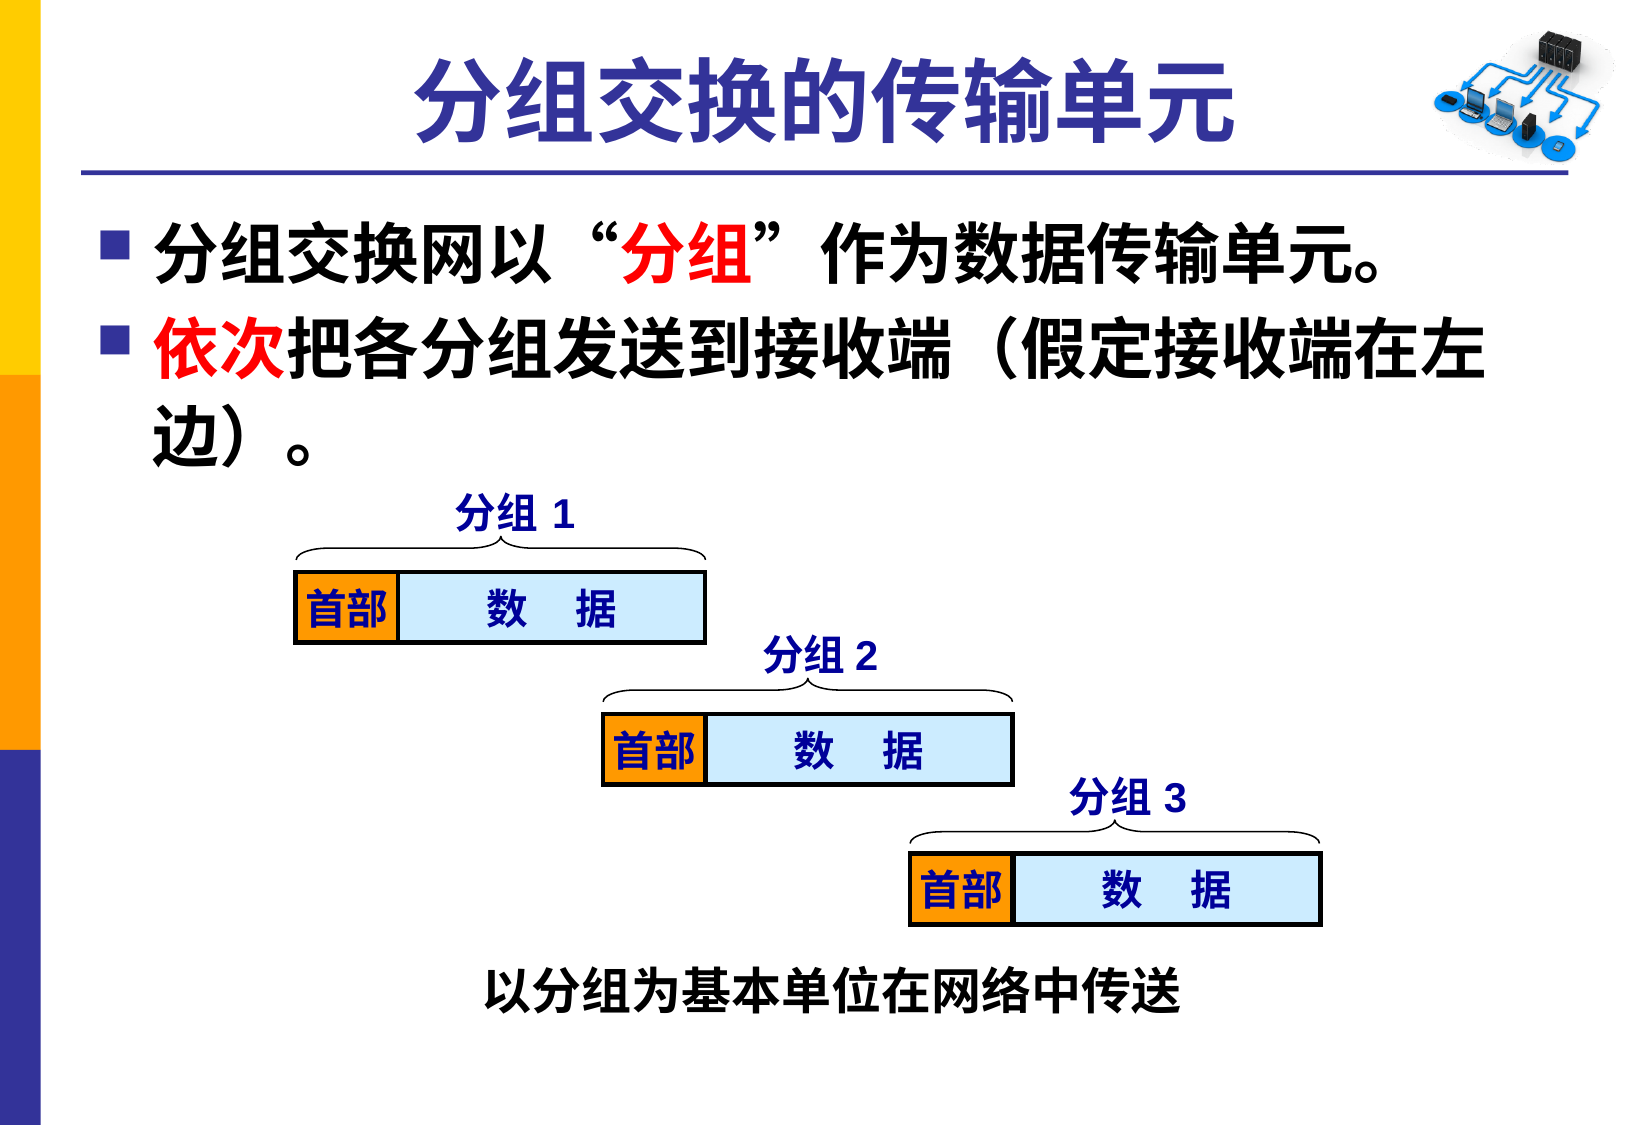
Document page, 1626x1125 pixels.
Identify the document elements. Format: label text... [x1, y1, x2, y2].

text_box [909, 763, 1321, 925]
text_box 以分组为基本单位在网络中传送 [295, 952, 1368, 1027]
list 分组交换网以“分组”作为数据传输单元。 依次把各分组发送到接收端（假定接收端在左边）。 [81, 196, 1569, 1006]
title 分组交换的传输单元 [81, 30, 1569, 161]
picture [1431, 30, 1616, 165]
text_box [295, 479, 706, 643]
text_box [602, 621, 1013, 785]
